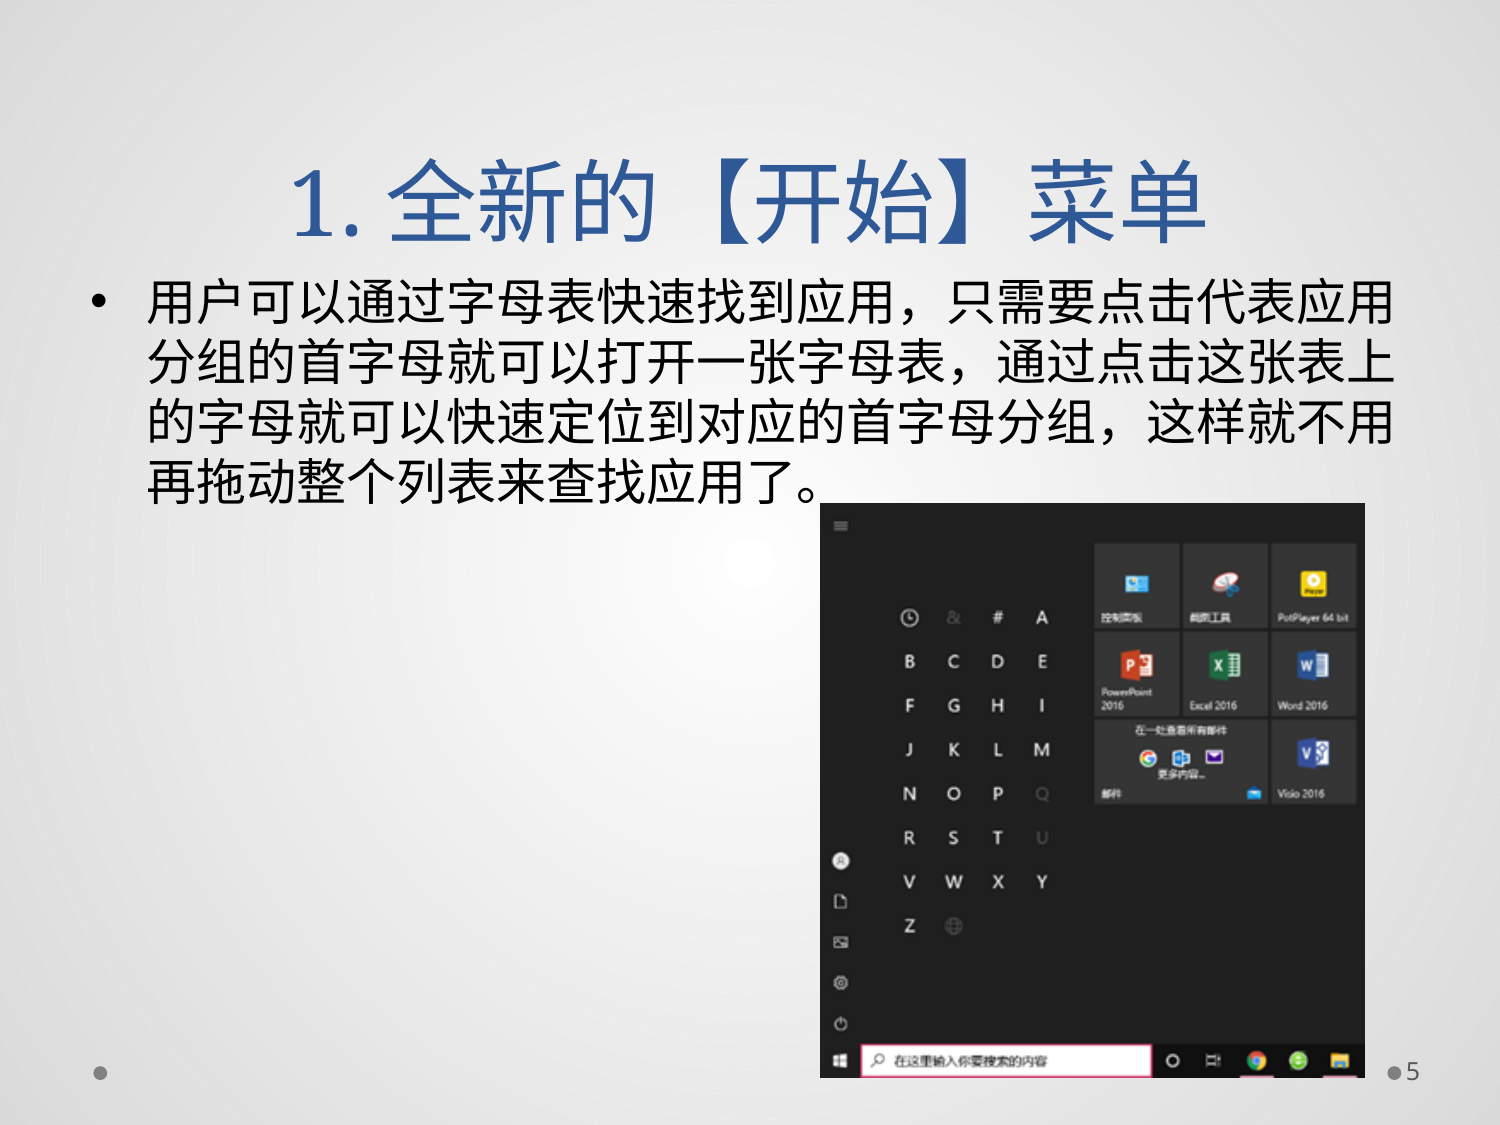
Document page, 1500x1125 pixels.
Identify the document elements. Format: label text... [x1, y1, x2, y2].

title 1.全新的【开始】菜单 [75, 0, 1425, 263]
list 用户可以通过字母表快速找到应用，只需要点击代表应用分组的首字母就可以打开一张字母表，通过点击这张表上的字母就可以快速定位到对应的首字母分组，这样就不用再拖动整个列表来查找应用了。 [75, 263, 1425, 1005]
picture [820, 503, 1365, 1078]
slide_number 5 [1401, 1042, 1494, 1103]
